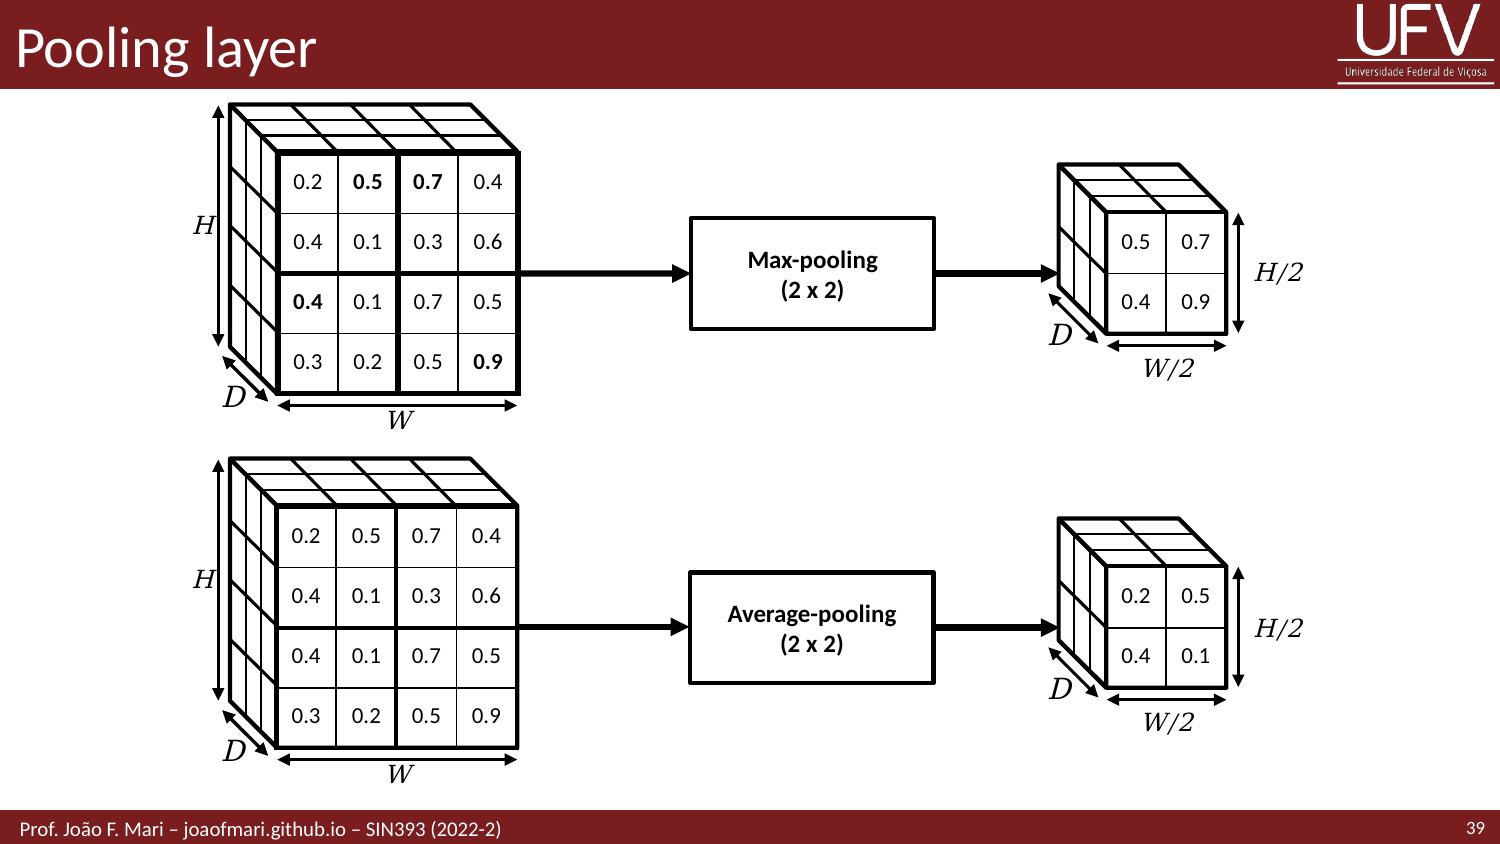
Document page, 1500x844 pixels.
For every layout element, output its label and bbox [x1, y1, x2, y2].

footer [0, 812, 1034, 844]
text_box [445, 491, 512, 504]
text_box [220, 556, 224, 602]
title [0, 0, 349, 89]
text_box [415, 106, 481, 119]
text_box [414, 460, 481, 473]
text_box [429, 475, 497, 489]
title [399, 0, 1500, 89]
text_box [445, 137, 512, 150]
text_box [369, 761, 425, 796]
text_box [429, 121, 496, 134]
text_box [176, 556, 217, 602]
text_box [205, 0, 1324, 775]
slide_number [1328, 811, 1500, 844]
text_box [220, 202, 224, 247]
text_box [369, 751, 425, 758]
text_box [176, 202, 217, 247]
